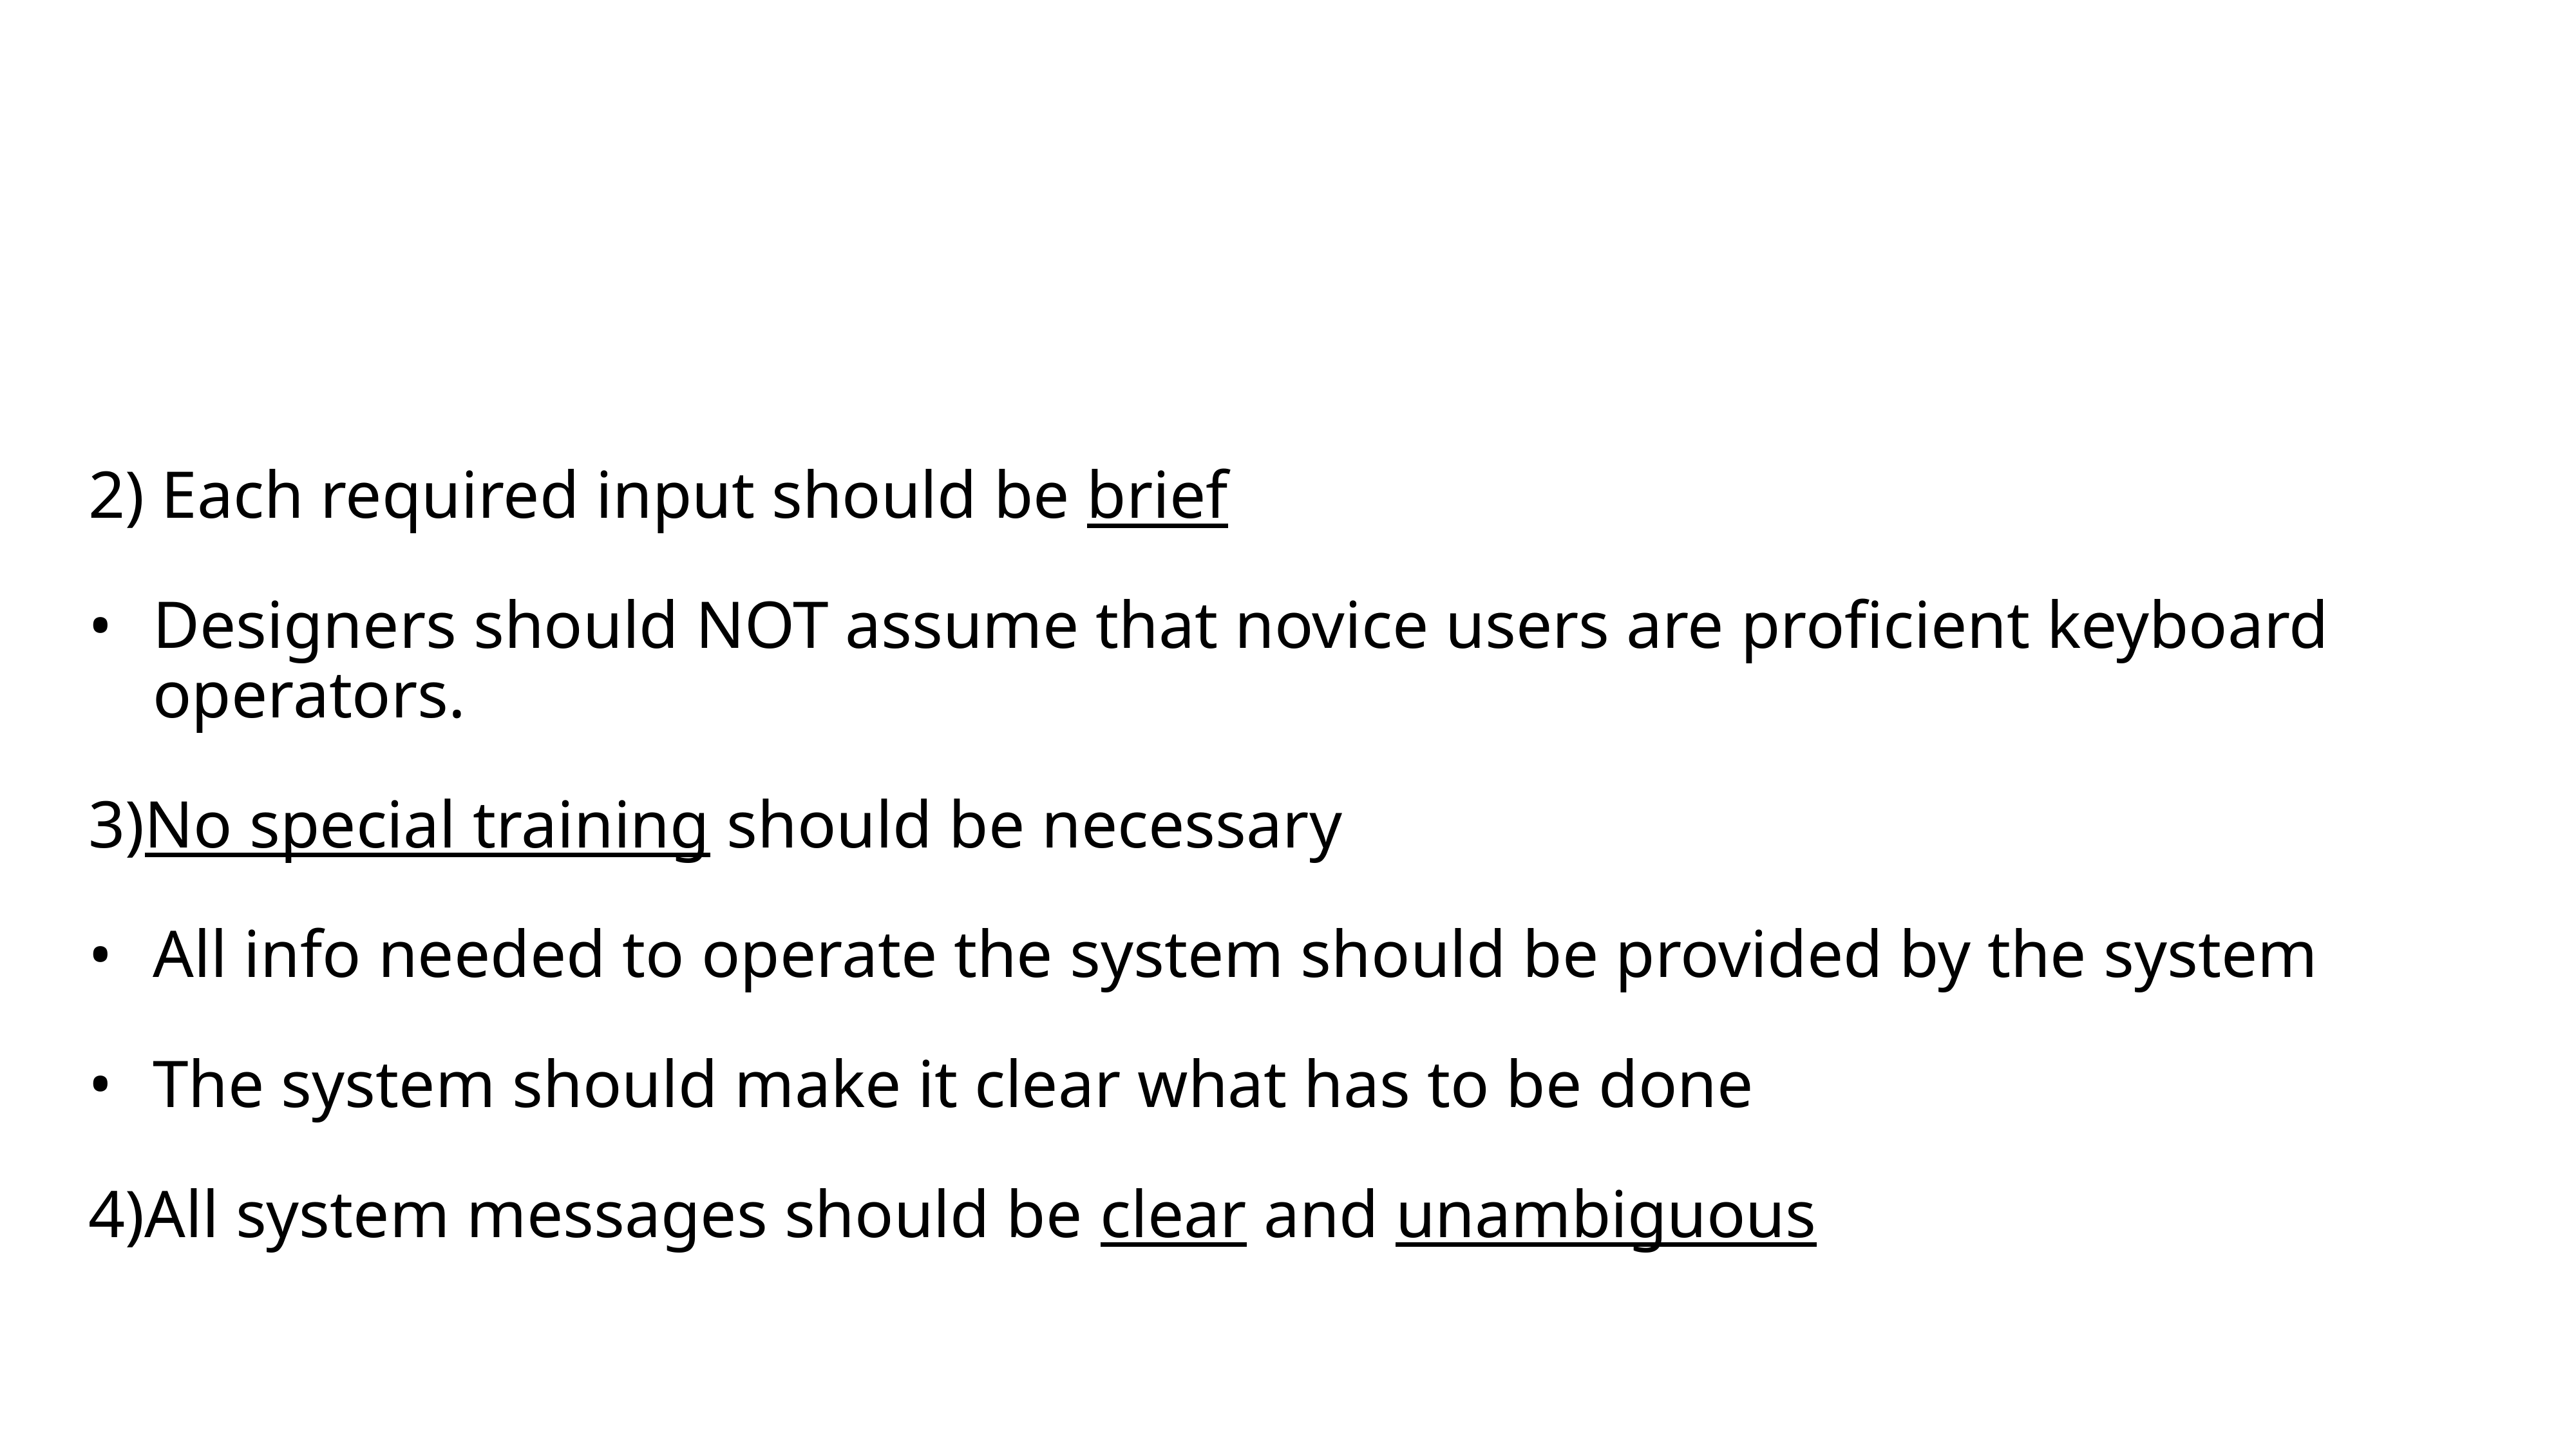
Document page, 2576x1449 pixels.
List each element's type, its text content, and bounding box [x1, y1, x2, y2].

text_box 2) Each required input should be brief Designers should NOT assume that novice users are proficient keyboard operators. 3)No special training should be necessary All info needed to operate the system should be provided by the system The system should make it clear what has to be done 4)All system messages should be clear and unambiguous [83, 457, 2493, 1257]
